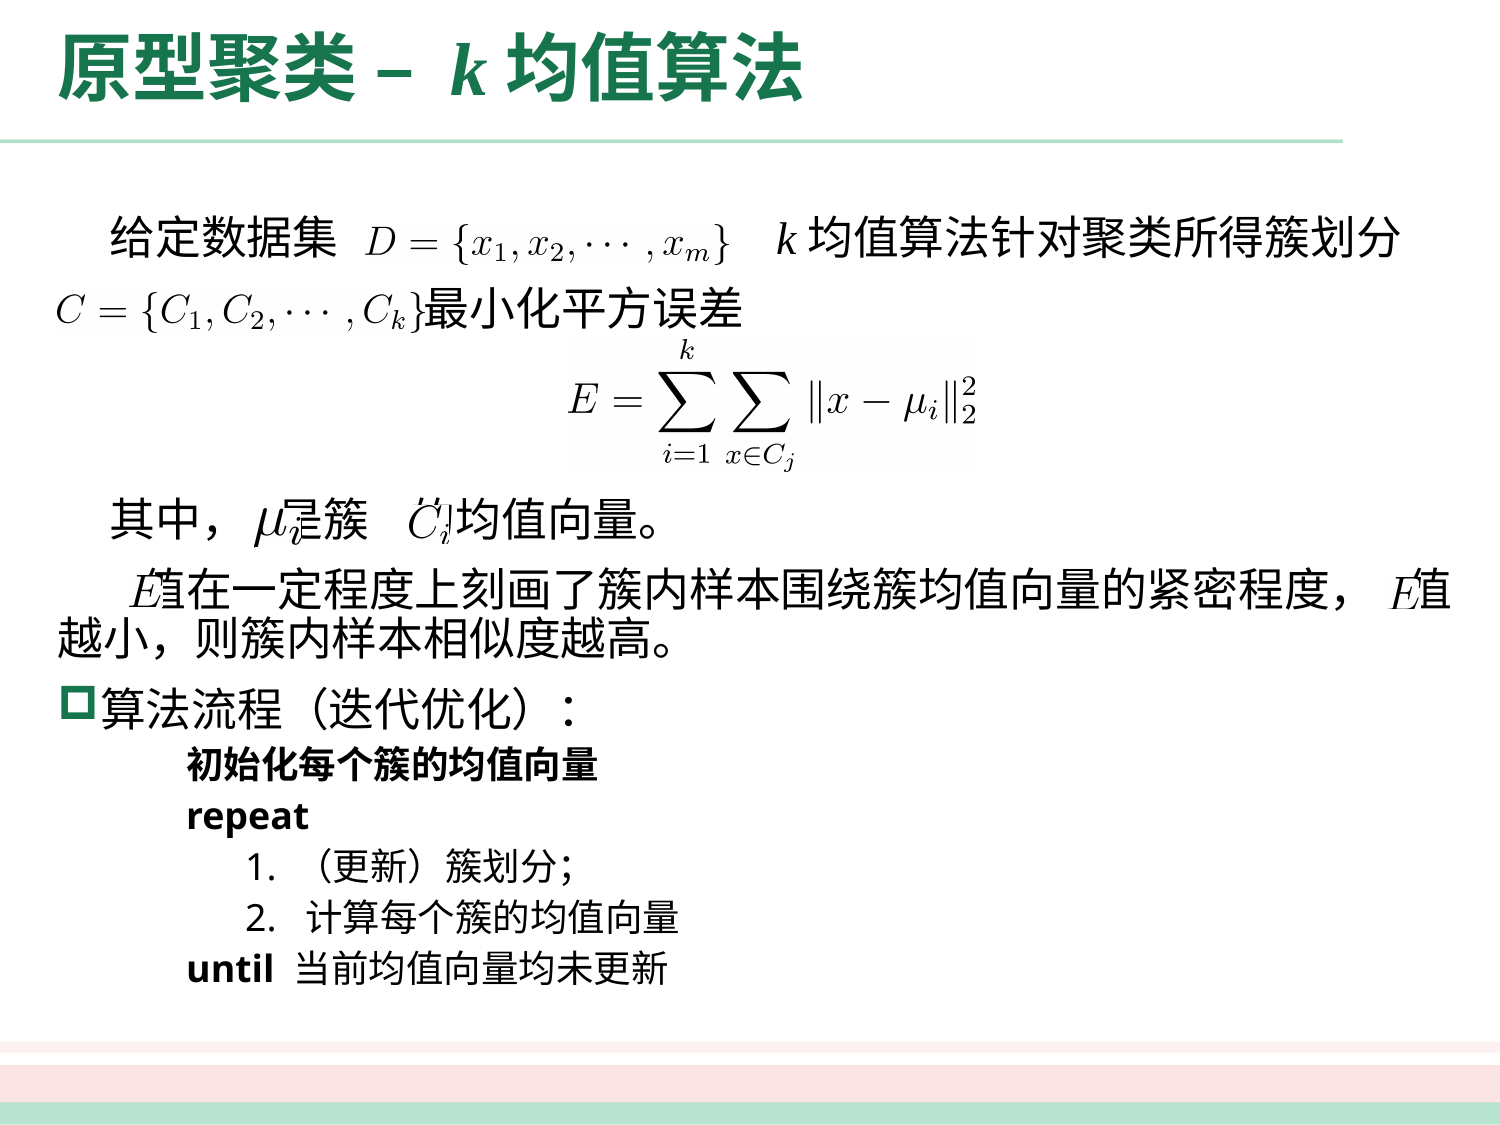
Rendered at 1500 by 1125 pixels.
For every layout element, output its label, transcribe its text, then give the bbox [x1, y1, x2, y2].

title 原型聚类 – k均值算法 [42, 7, 1337, 135]
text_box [364, 220, 731, 268]
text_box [407, 501, 451, 549]
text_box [127, 571, 165, 619]
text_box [566, 336, 976, 474]
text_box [252, 503, 304, 551]
picture [0, 0, 1500, 1125]
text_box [1386, 573, 1423, 621]
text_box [55, 288, 427, 337]
list 给定数据集 ， k均值算法针对聚类所得簇划分 最小化平方误差 其中， 是簇 的均值向量。 值在一定程度上刻画了簇内样本围绕簇均值向量的紧密程度， 值越小，则簇内样本相似度越高。 算法流程（迭代优化）： 初始化每个簇的均值向量 repeat 1. （更新）簇划分； 2. 计算每个簇的均值向量 until 当前均值向量均未更新 [42, 207, 1500, 1035]
